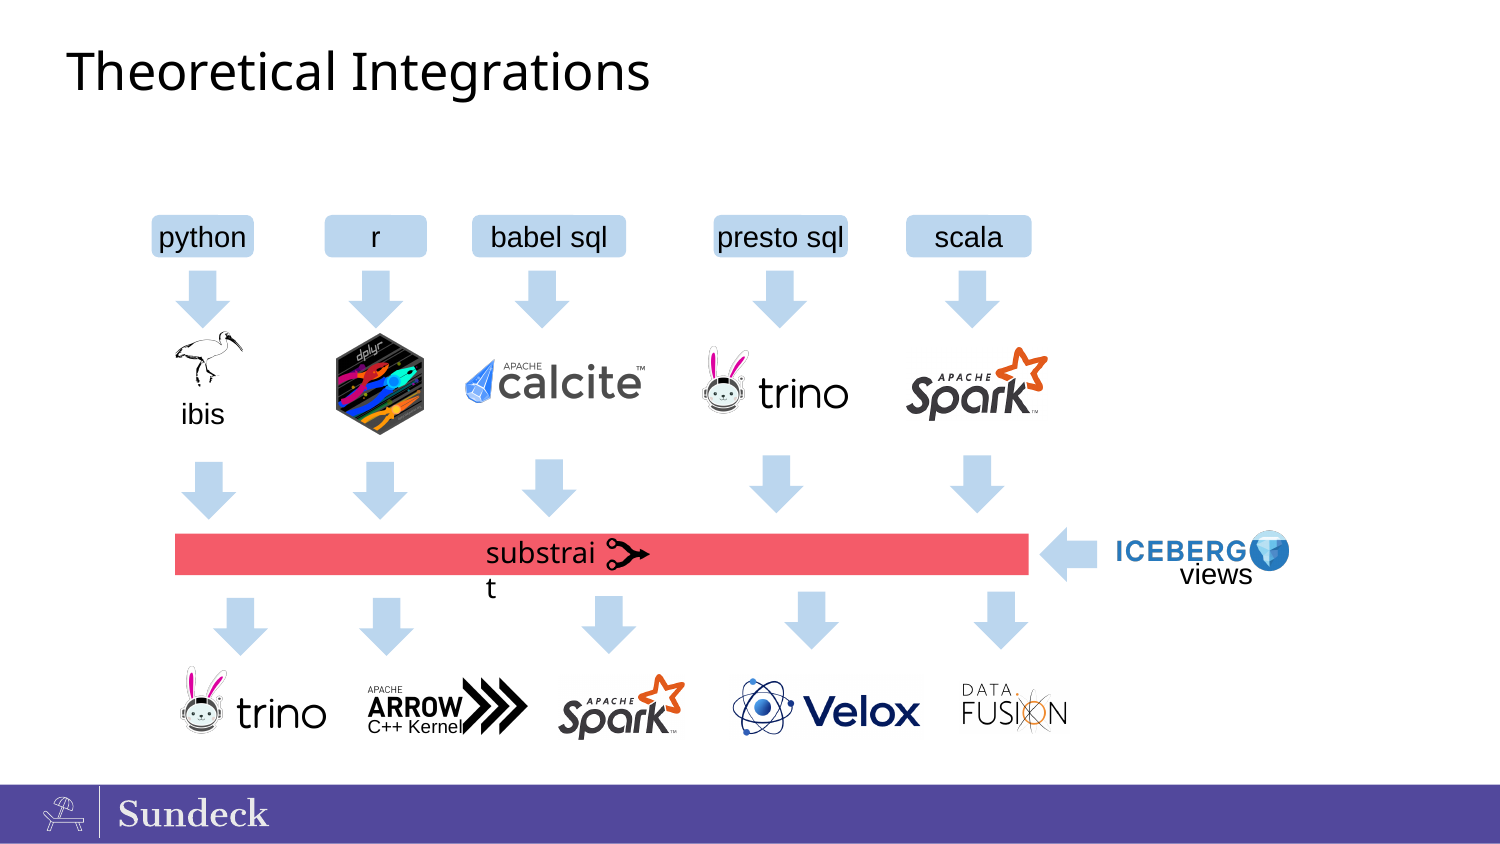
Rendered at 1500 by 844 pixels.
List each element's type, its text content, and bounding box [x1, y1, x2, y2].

picture [336, 333, 425, 435]
text_box babel sql [472, 214, 627, 258]
text_box [181, 461, 237, 520]
text_box substrait [485, 534, 606, 605]
text_box [949, 455, 1005, 514]
text_box python [151, 214, 254, 258]
text_box [784, 591, 840, 650]
picture [558, 674, 685, 741]
title Theoretical Integrations [51, 23, 1449, 117]
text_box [355, 673, 537, 741]
text_box [514, 270, 570, 329]
picture [171, 320, 247, 396]
text_box [175, 270, 231, 318]
text_box presto sql [713, 214, 848, 258]
text_box r [324, 214, 427, 258]
picture [685, 338, 865, 420]
picture [905, 347, 1049, 422]
text_box scala [906, 214, 1032, 258]
text_box [1039, 526, 1098, 582]
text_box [1112, 525, 1294, 591]
text_box [348, 270, 404, 329]
picture [601, 527, 656, 582]
picture [728, 674, 924, 740]
text_box [212, 597, 268, 656]
text_box [752, 270, 808, 329]
text_box [352, 461, 408, 520]
text_box ibis [181, 404, 237, 431]
text_box [175, 533, 596, 576]
text_box [944, 270, 1000, 329]
text_box [521, 459, 577, 518]
picture [465, 359, 645, 403]
text_box [973, 591, 1029, 650]
picture [959, 680, 1070, 735]
picture [163, 659, 343, 741]
text_box [358, 597, 415, 656]
text_box [581, 596, 637, 654]
text_box [659, 533, 1029, 576]
text_box [748, 455, 804, 514]
